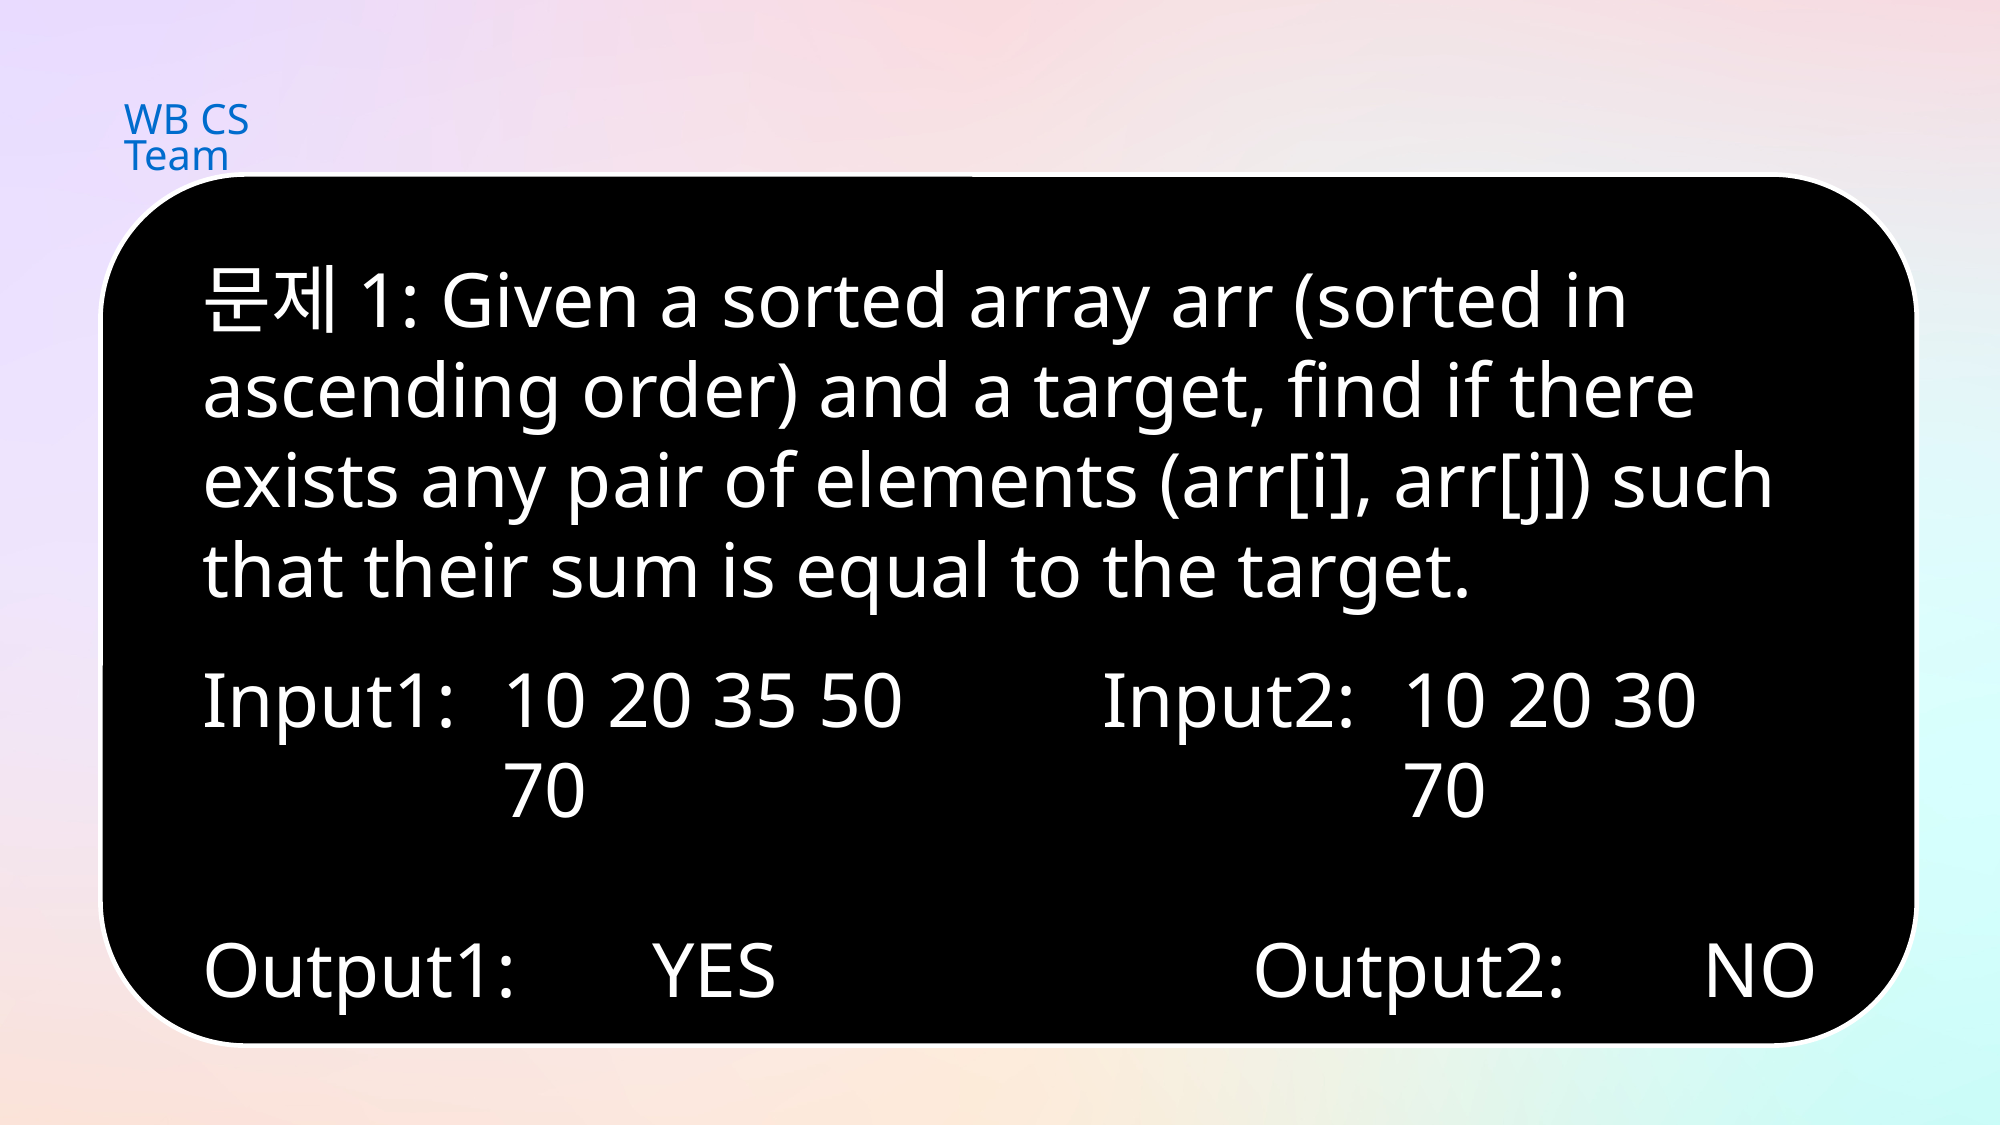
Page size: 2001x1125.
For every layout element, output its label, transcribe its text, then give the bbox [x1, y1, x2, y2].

text_box [0, 0, 2000, 1125]
text_box WB CS Team [123, 106, 358, 179]
text_box 문제1: Given a sorted array arr (sorted in ascending order) and a target, find if there exists any pair of elements (arr[i], arr[j]) such that their sum is equal to the target. Input1: 10 20 35 50 Input2: 10 20 30 70 70 Output1: YES Output2: NO [99, 173, 1918, 1047]
